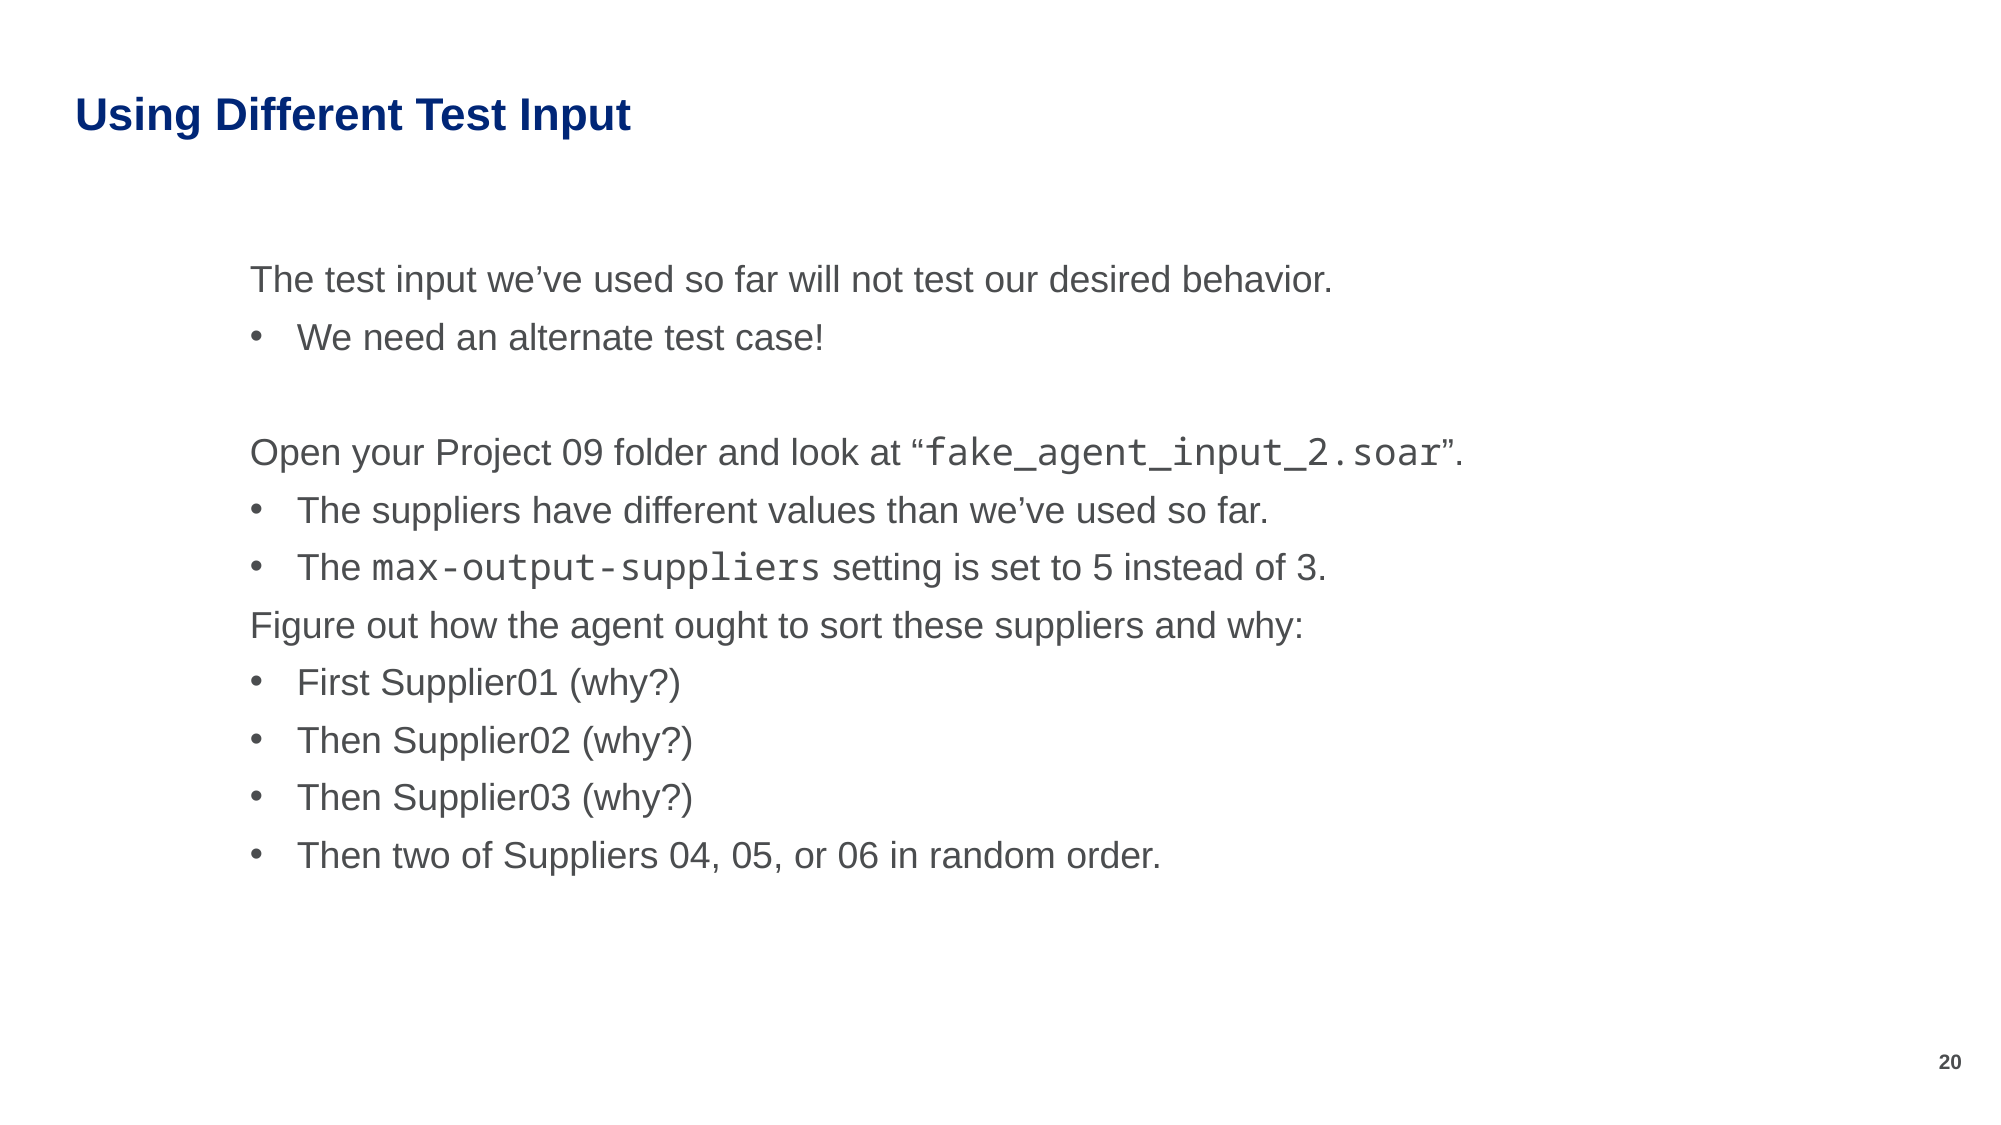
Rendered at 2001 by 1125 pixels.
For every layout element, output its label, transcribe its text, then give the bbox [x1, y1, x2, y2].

title Using Different Test Input [75, 91, 1650, 142]
list The test input we’ve used so far will not test our desired behavior. We need an alternate test case! Open your Project 09 folder and look at “fake_agent_input_2.soar”. The suppliers have different values than we’ve used so far. The max-output-suppliers setting is set to 5 instead of 3. Figure out how the agent ought to sort these suppliers and why: First Supplier01 (why?) Then Supplier02 (why?) Then Supplier03 (why?) Then two of Suppliers 04, 05, or 06 in random order. [249, 255, 1750, 901]
